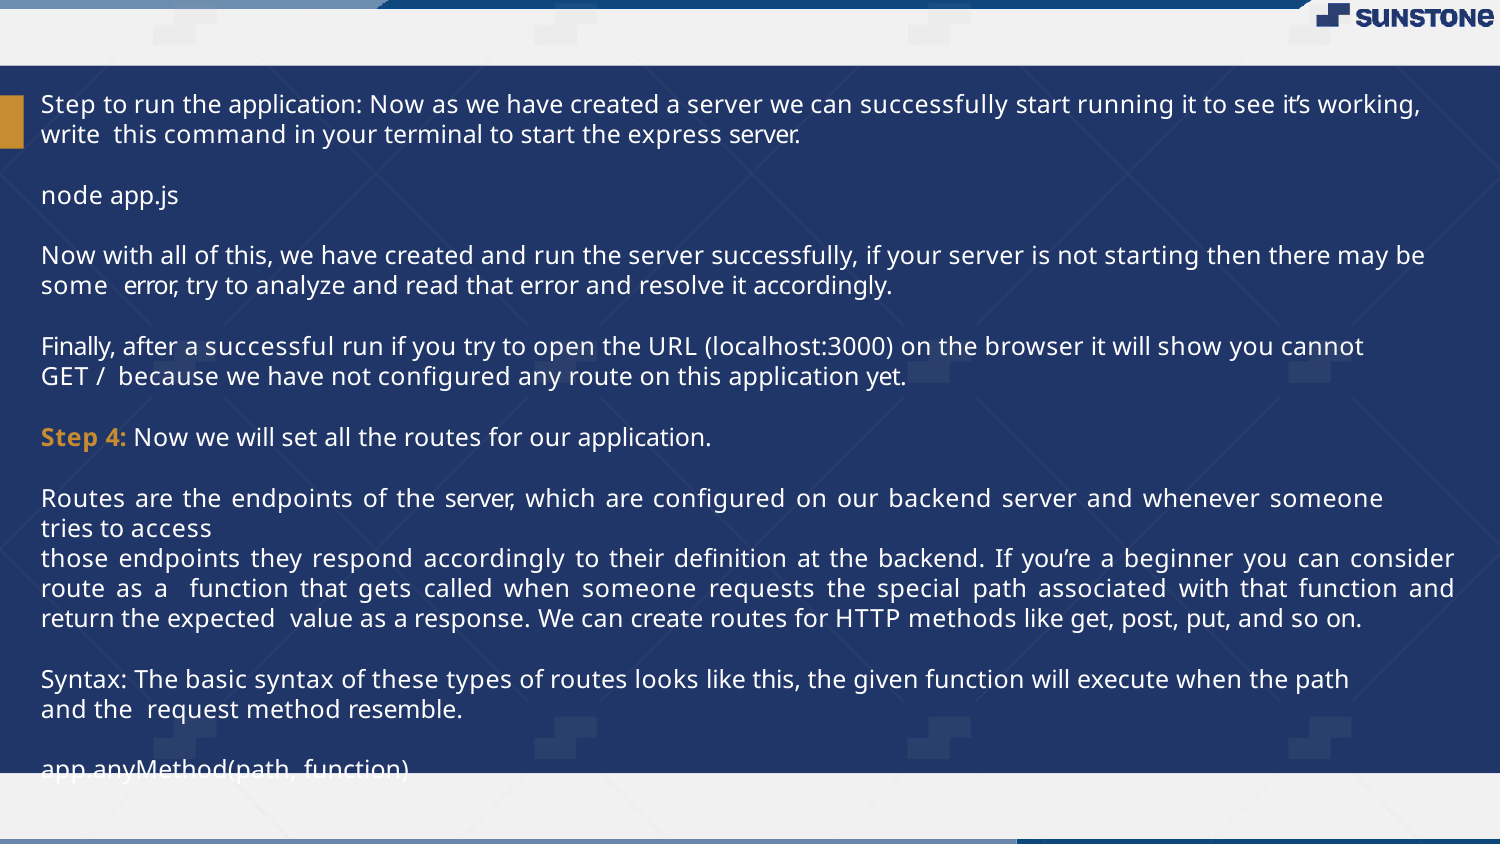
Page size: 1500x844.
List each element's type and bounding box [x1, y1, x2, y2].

text_box [0, 0, 1500, 844]
